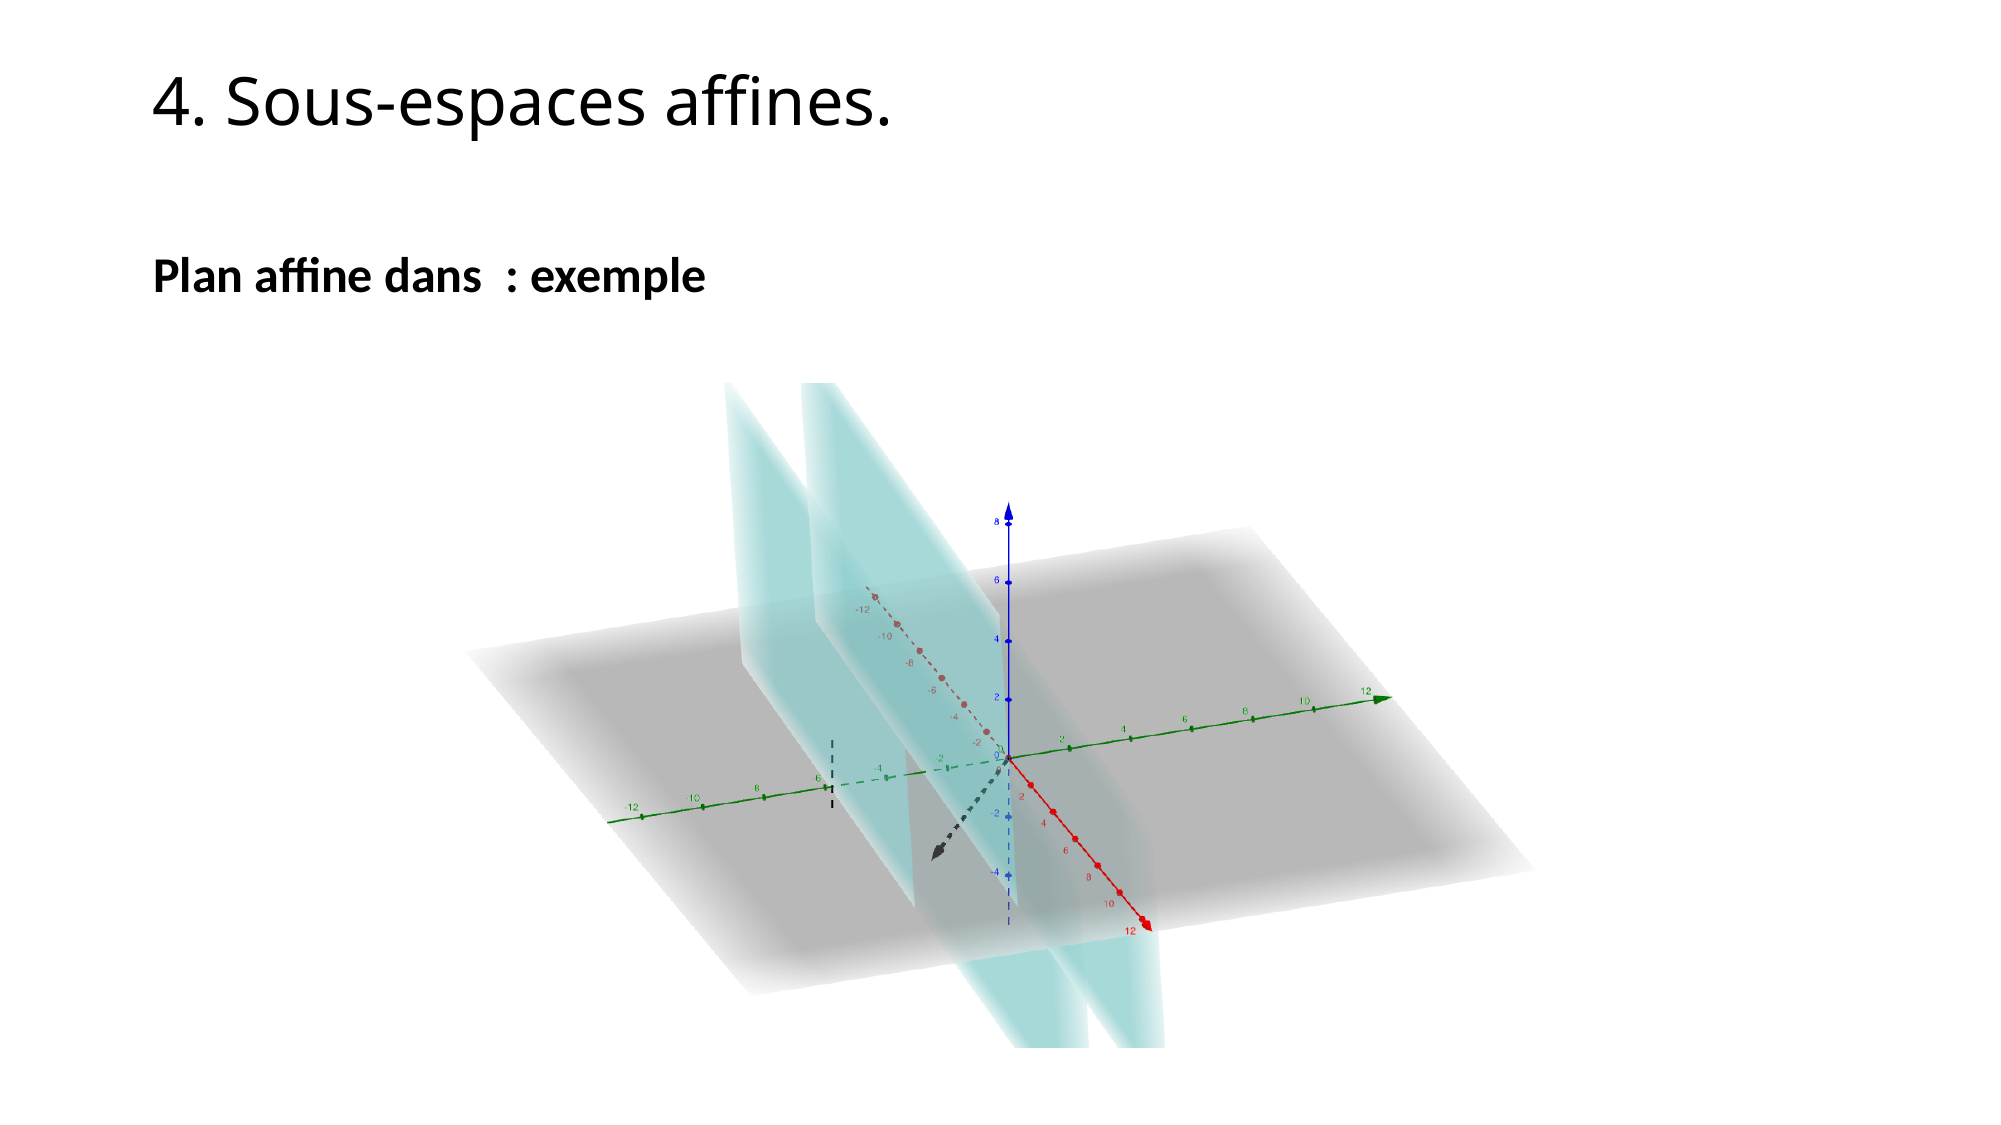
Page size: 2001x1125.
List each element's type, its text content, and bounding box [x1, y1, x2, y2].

picture [409, 383, 1591, 1048]
text_box 4. Sous-espaces affines. [137, 59, 1863, 155]
